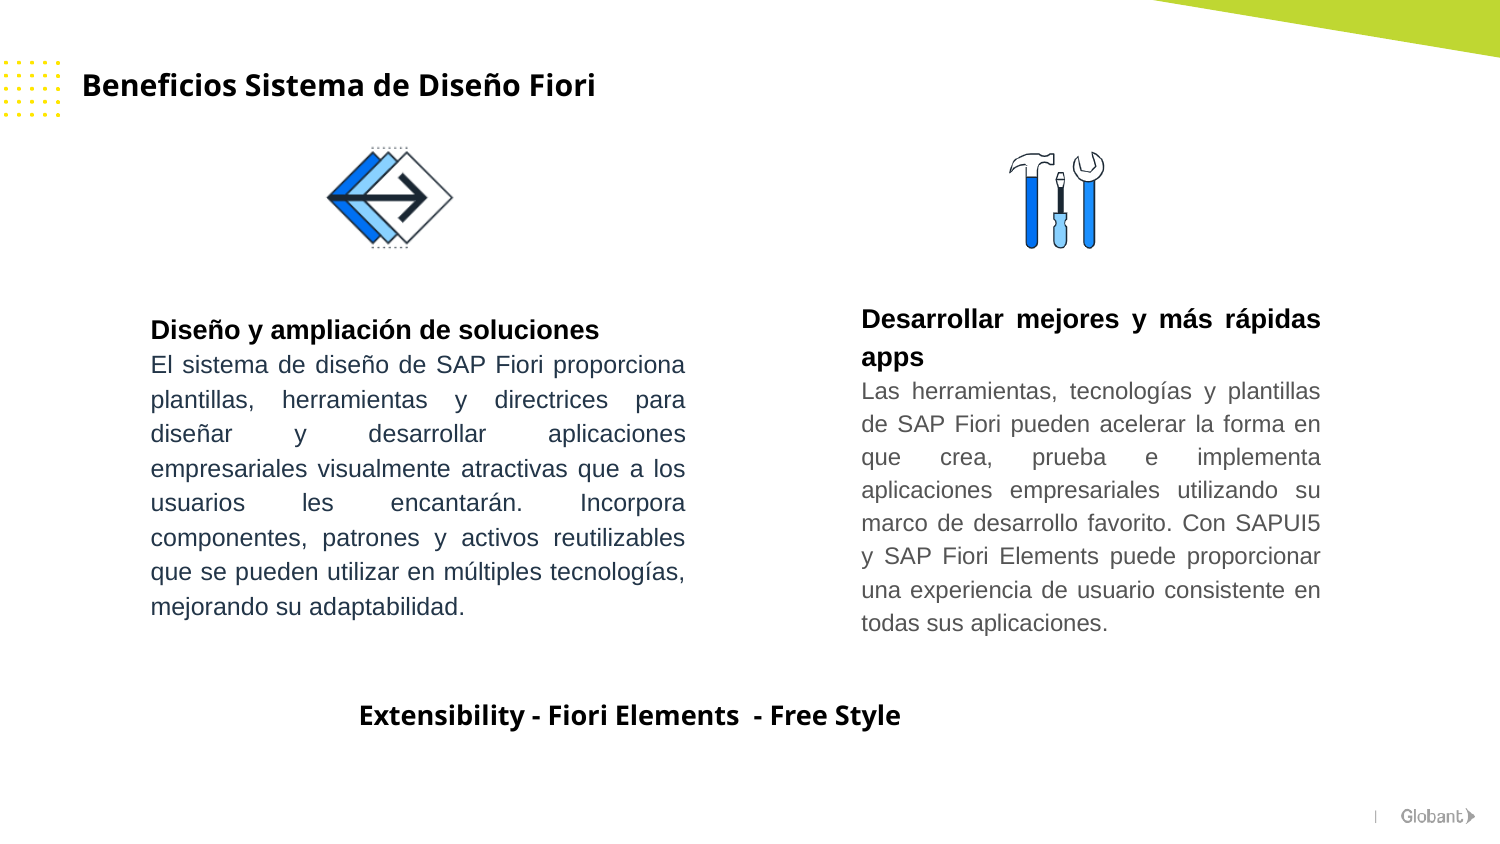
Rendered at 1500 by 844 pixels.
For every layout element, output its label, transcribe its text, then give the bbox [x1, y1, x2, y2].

text_box Diseño y ampliación de soluciones El sistema de diseño de SAP Fiori proporciona plantillas, herramientas y directrices para diseñar y desarrollar aplicaciones empresariales visualmente atractivas que a los usuarios les encantarán. Incorpora componentes, patrones y activos reutilizables que se pueden utilizar en múltiples tecnologías, mejorando su adaptabilidad. [135, 292, 702, 670]
picture [284, 116, 515, 279]
text_box Extensibility - Fiori Elements - Free Style [343, 683, 1109, 746]
text_box Desarrollar mejores y más rápidas apps Las herramientas, tecnologías y plantillas de SAP Fiori pueden acelerar la forma en que crea, prueba e implementa aplicaciones empresariales utilizando su marco de desarrollo favorito. Con SAPUI5 y SAP Fiori Elements puede proporcionar una experiencia de usuario consistente en todas sus aplicaciones. [846, 281, 1336, 676]
picture [1401, 808, 1476, 824]
text_box [1152, 0, 1500, 58]
text_box | [1369, 807, 1386, 824]
picture [986, 132, 1145, 264]
title Beneficios Sistema de Diseño Fiori [79, 57, 702, 208]
